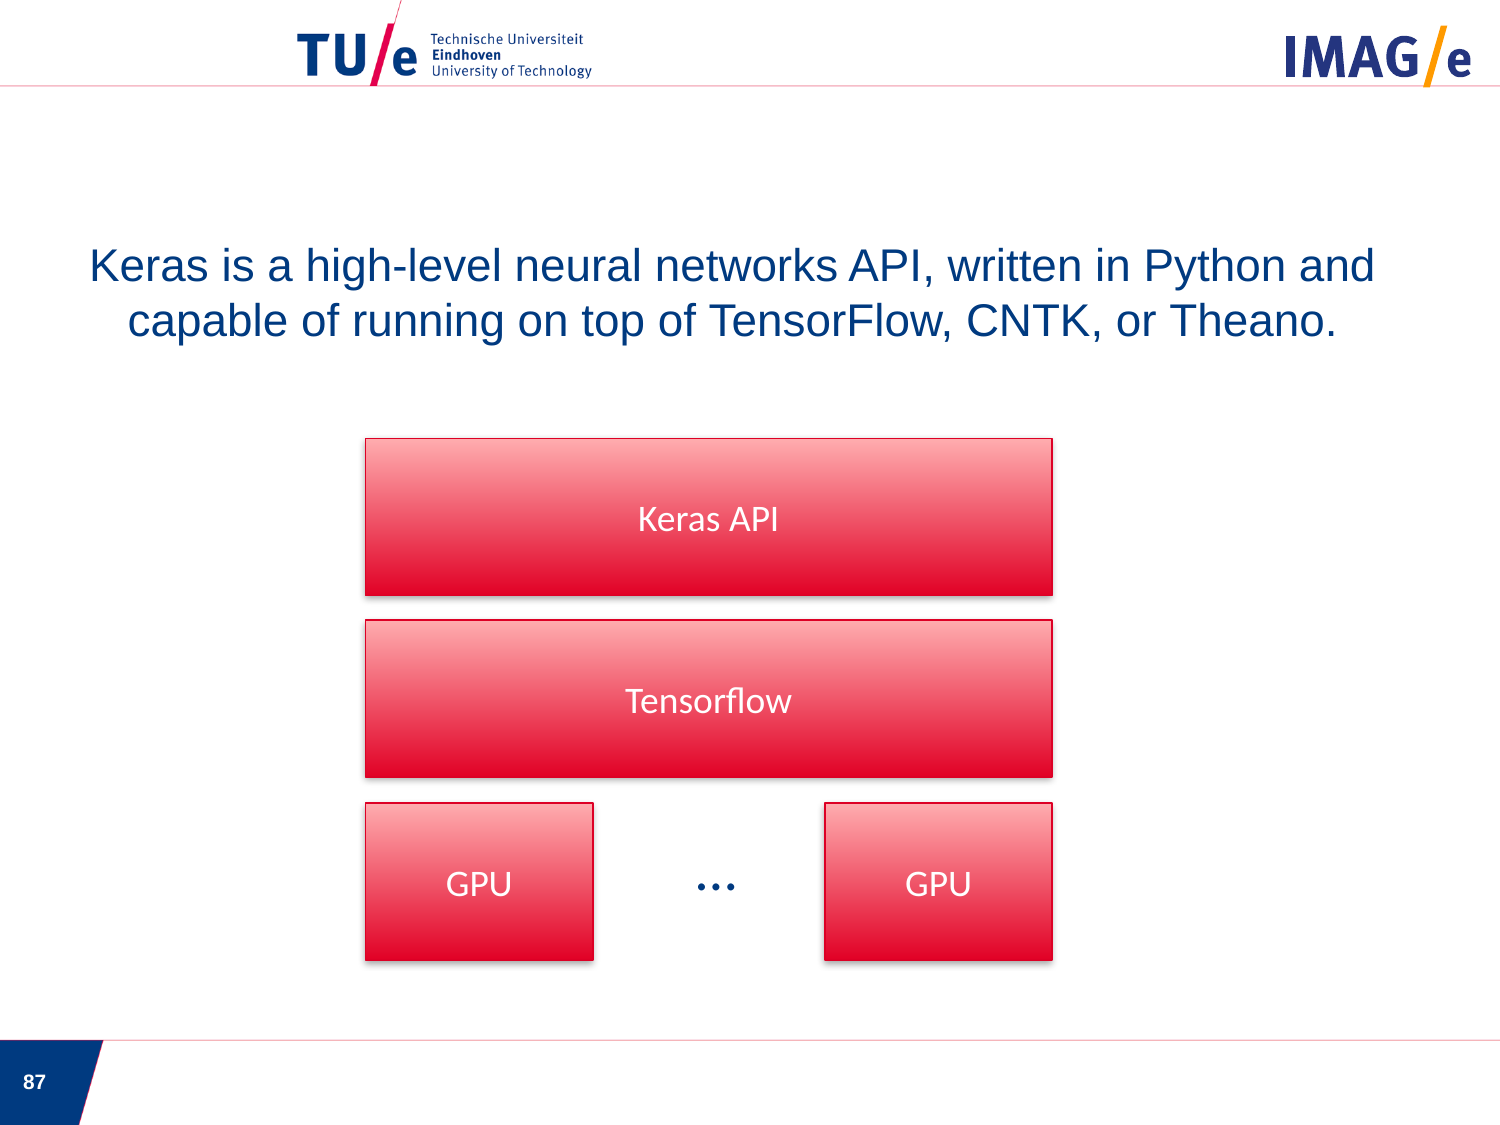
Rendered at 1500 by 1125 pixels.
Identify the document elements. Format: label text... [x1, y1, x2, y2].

text_box Tensorflow [365, 619, 1053, 778]
text_box … [682, 825, 753, 910]
text_box GPU [824, 802, 1053, 961]
list Keras is a high-level neural networks API, written in Python and capable of running on top of TensorFlow, CNTK, or Theano. [56, 185, 1410, 1038]
text_box GPU [365, 802, 594, 961]
picture [0, 0, 1500, 1125]
slide_number 87 [8, 1061, 95, 1108]
text_box Keras API [365, 438, 1053, 596]
